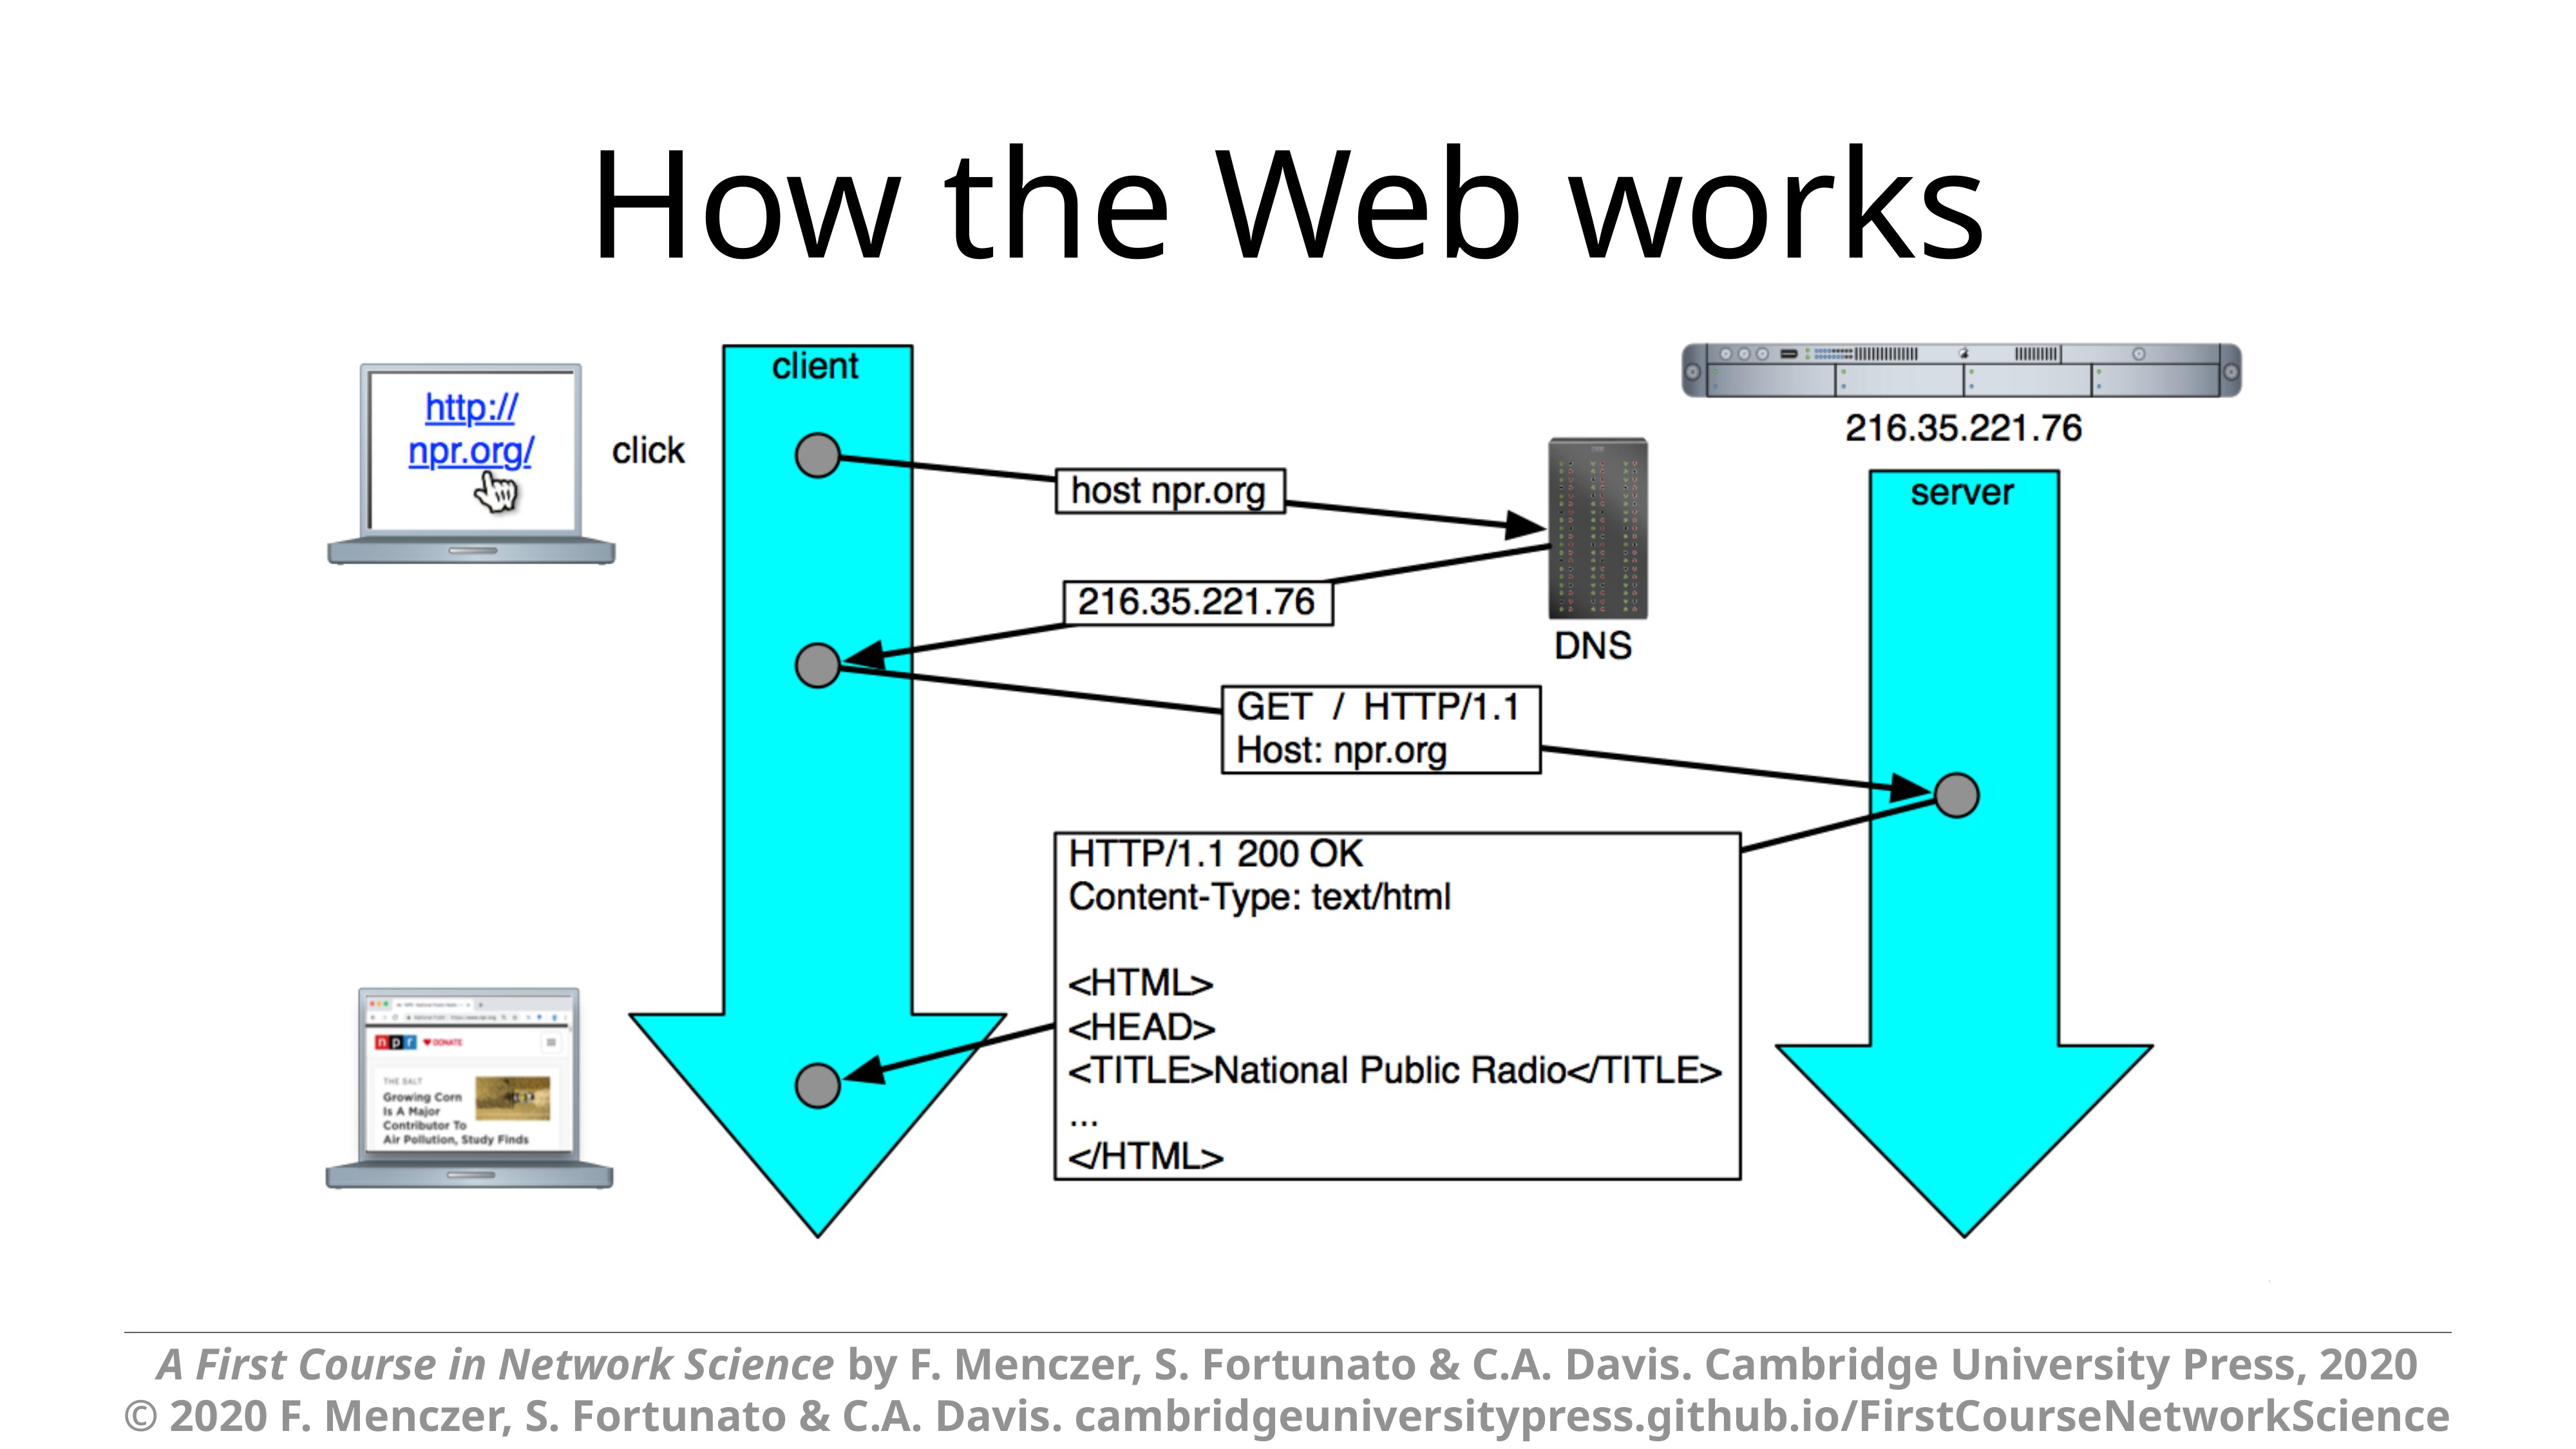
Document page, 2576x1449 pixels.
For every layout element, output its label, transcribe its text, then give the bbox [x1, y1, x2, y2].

title How the Web works [463, 37, 2113, 324]
picture [304, 324, 2272, 1282]
